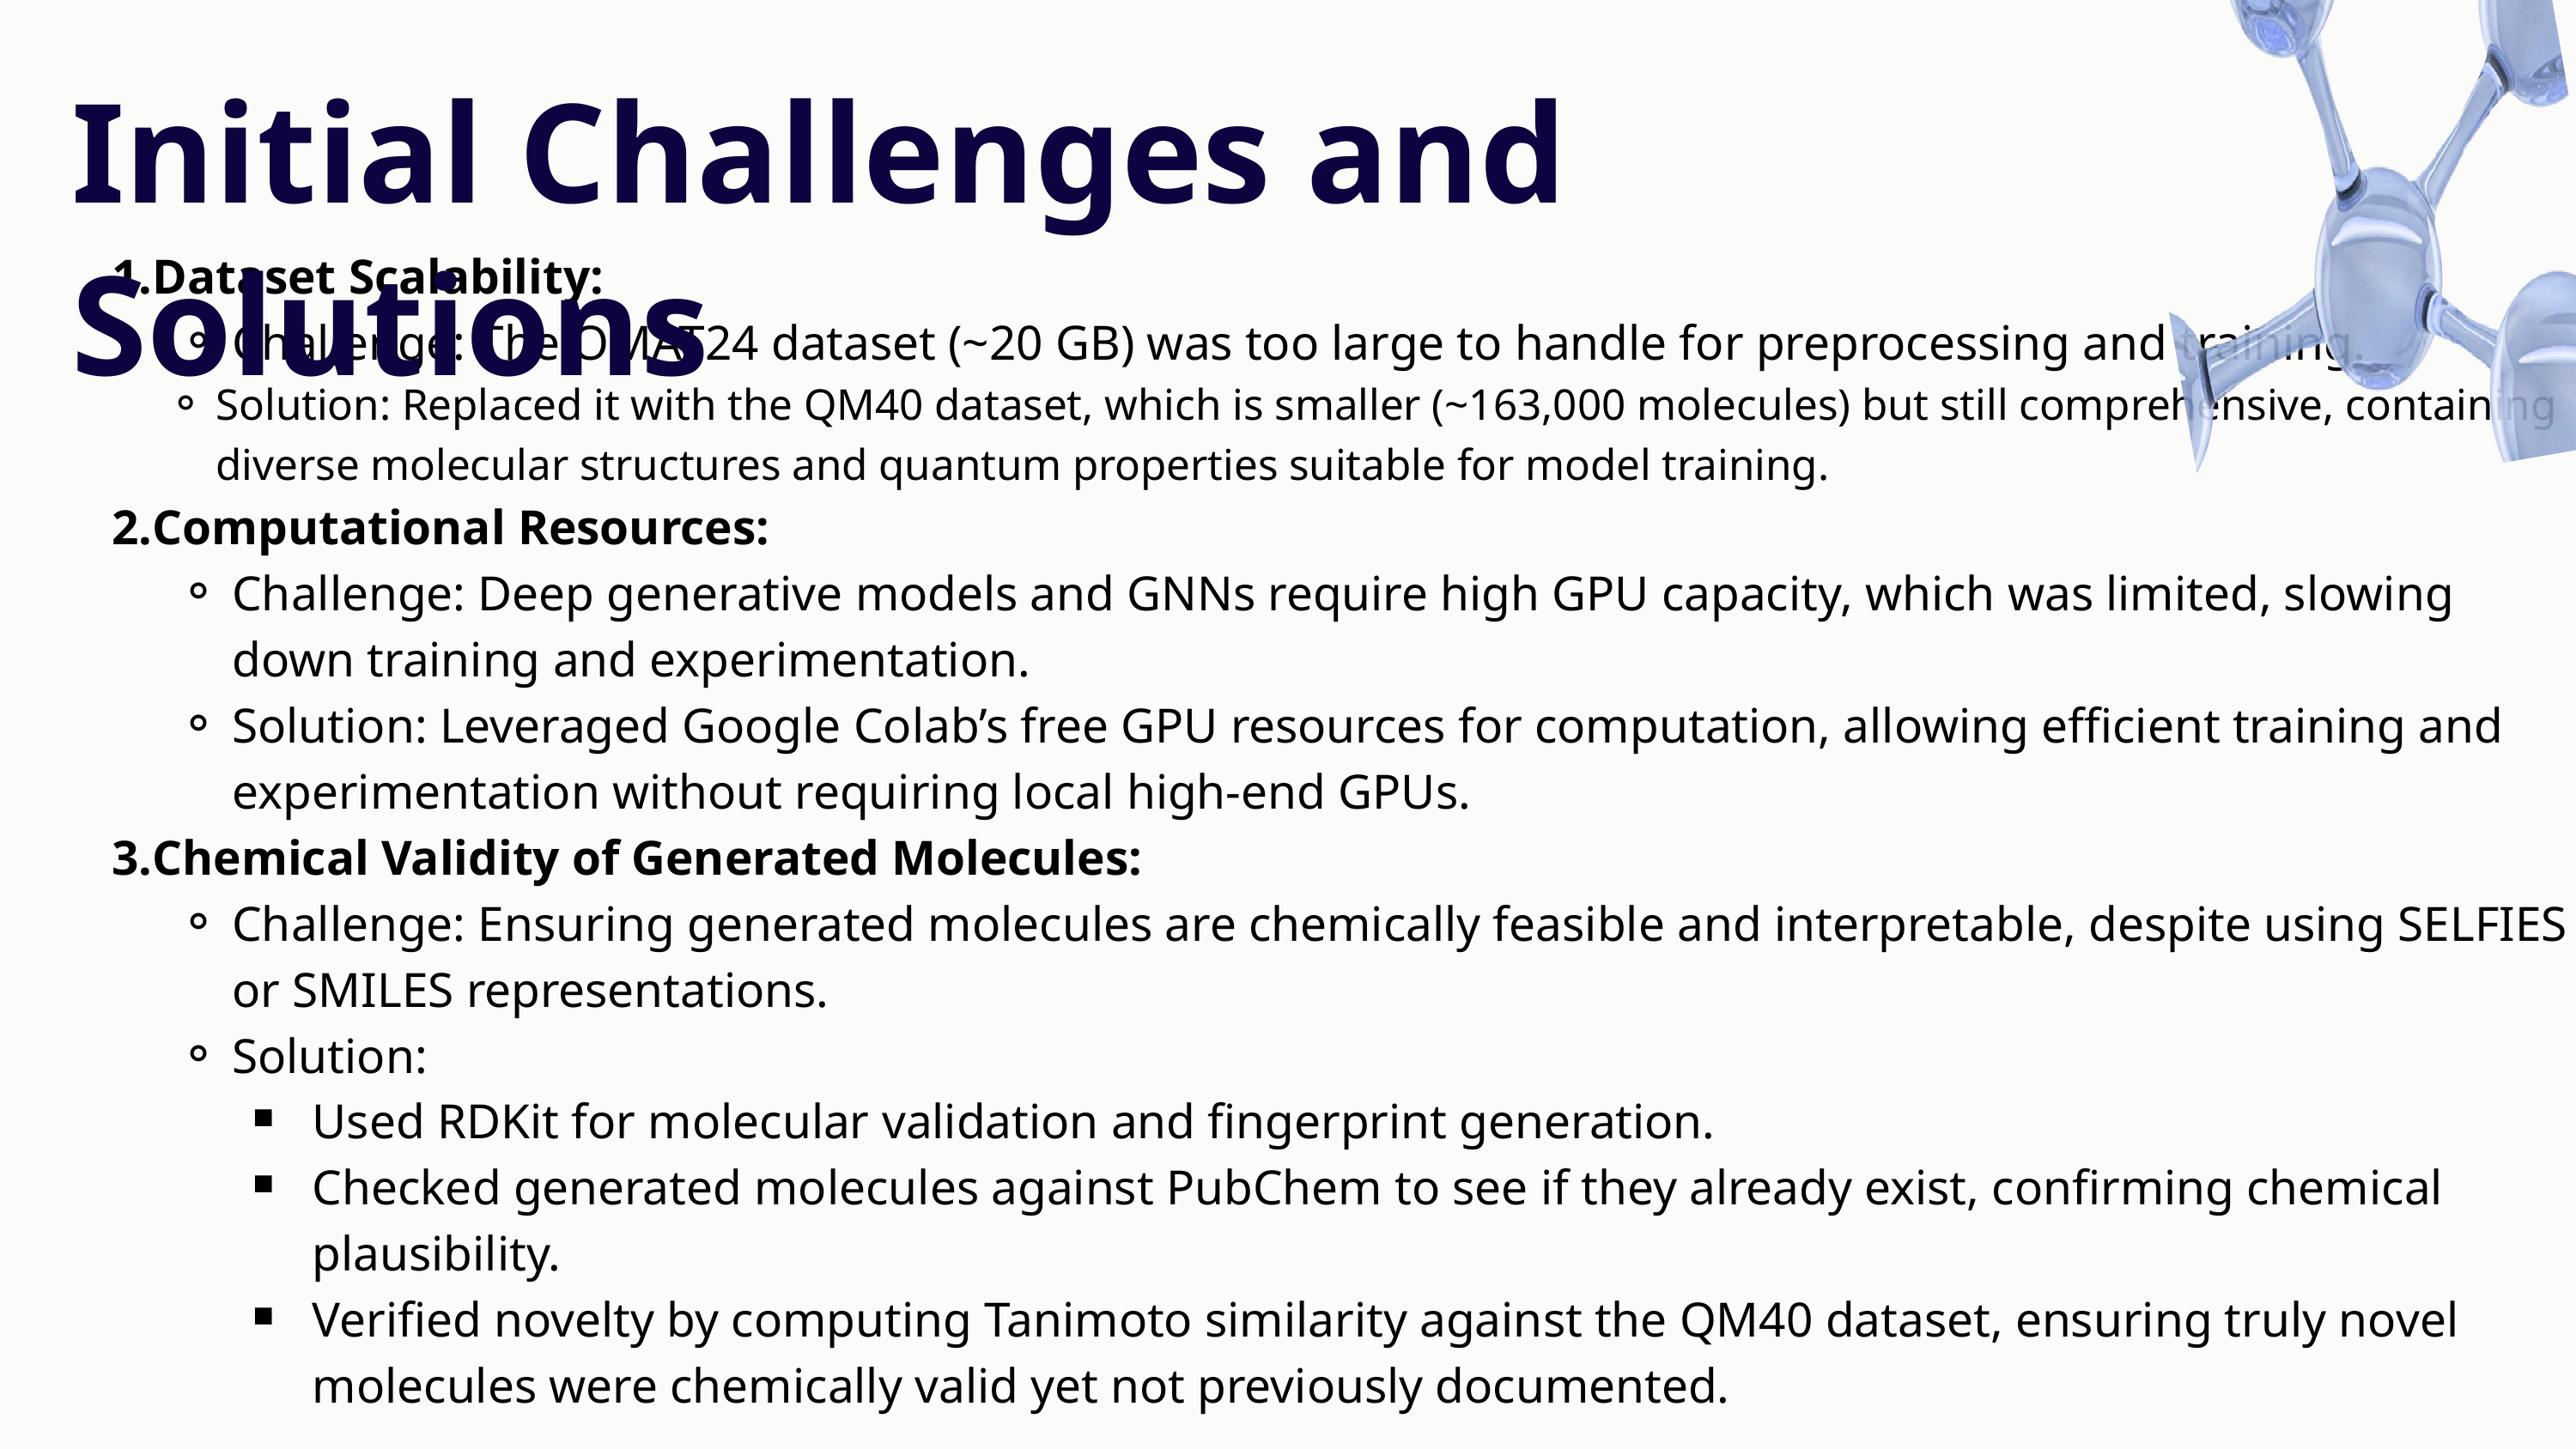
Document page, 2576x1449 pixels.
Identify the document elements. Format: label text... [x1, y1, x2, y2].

text_box Dataset Scalability: Challenge: The OMAT24 dataset (~20 GB) was too large to handle for preprocessing and training. Solution: Replaced it with the QM40 dataset, which is smaller (~163,000 molecules) but still comprehensive, containing diverse molecular structures and quantum properties suitable for model training. Computational Resources: Challenge: Deep generative models and GNNs require high GPU capacity, which was limited, slowing down training and experimentation. Solution: Leveraged Google Colab’s free GPU resources for computation, allowing efficient training and experimentation without requiring local high-end GPUs. Chemical Validity of Generated Molecules: Challenge: Ensuring generated molecules are chemically feasible and interpretable, despite using SELFIES or SMILES representations. Solution: Used RDKit for molecular validation and fingerprint generation. Checked generated molecules against PubChem to see if they already exist, confirming chemical plausibility. Verified novelty by computing Tanimoto similarity against the QM40 dataset, ensuring truly novel molecules were chemically valid yet not previously documented. [71, 237, 2576, 1449]
text_box [2114, 0, 2576, 515]
text_box Initial Challenges and Solutions [71, 57, 1945, 403]
